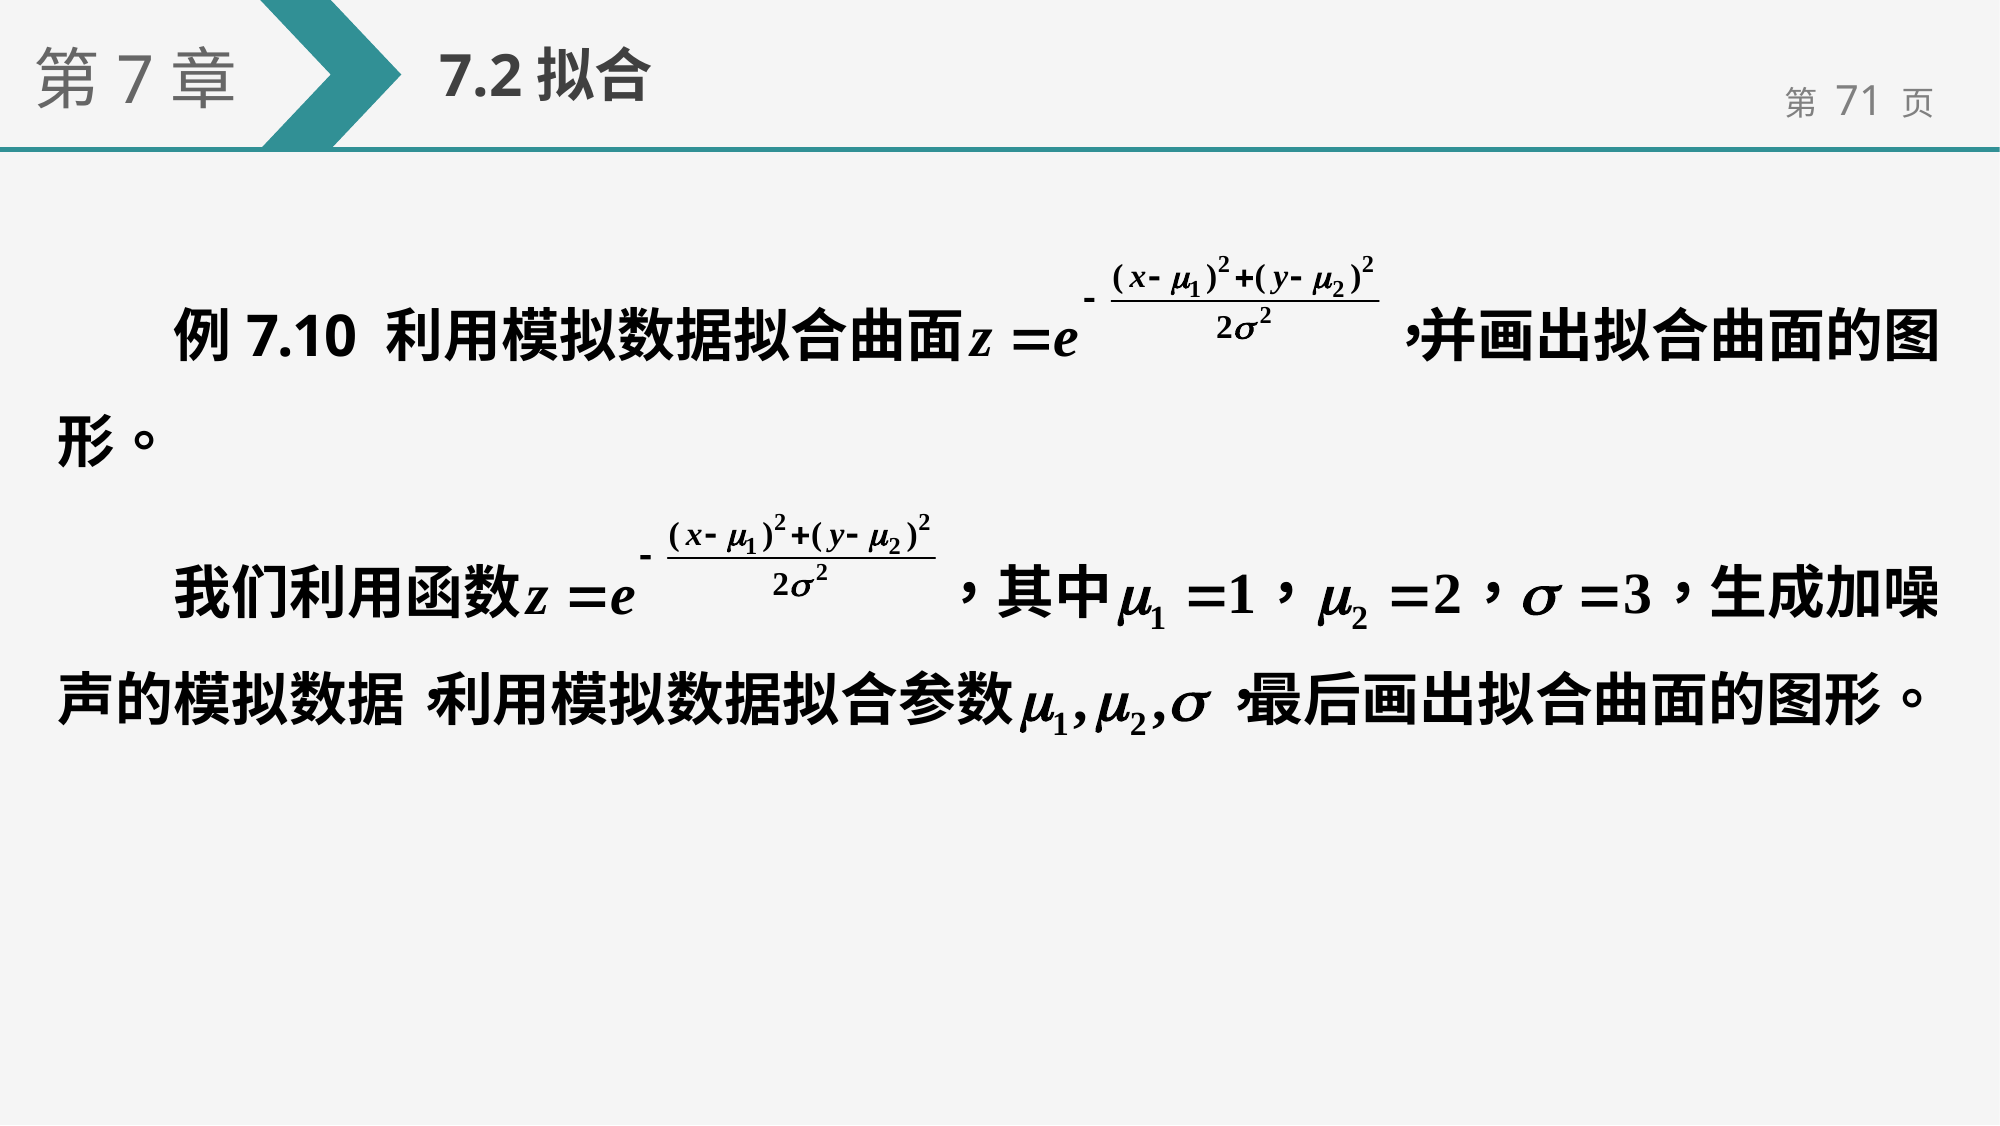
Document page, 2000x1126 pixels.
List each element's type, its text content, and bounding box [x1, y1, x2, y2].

text_box [258, 0, 403, 148]
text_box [57, 217, 1937, 861]
text_box 第7章 [19, 29, 253, 125]
text_box 7.2拟合 [424, 31, 1366, 116]
